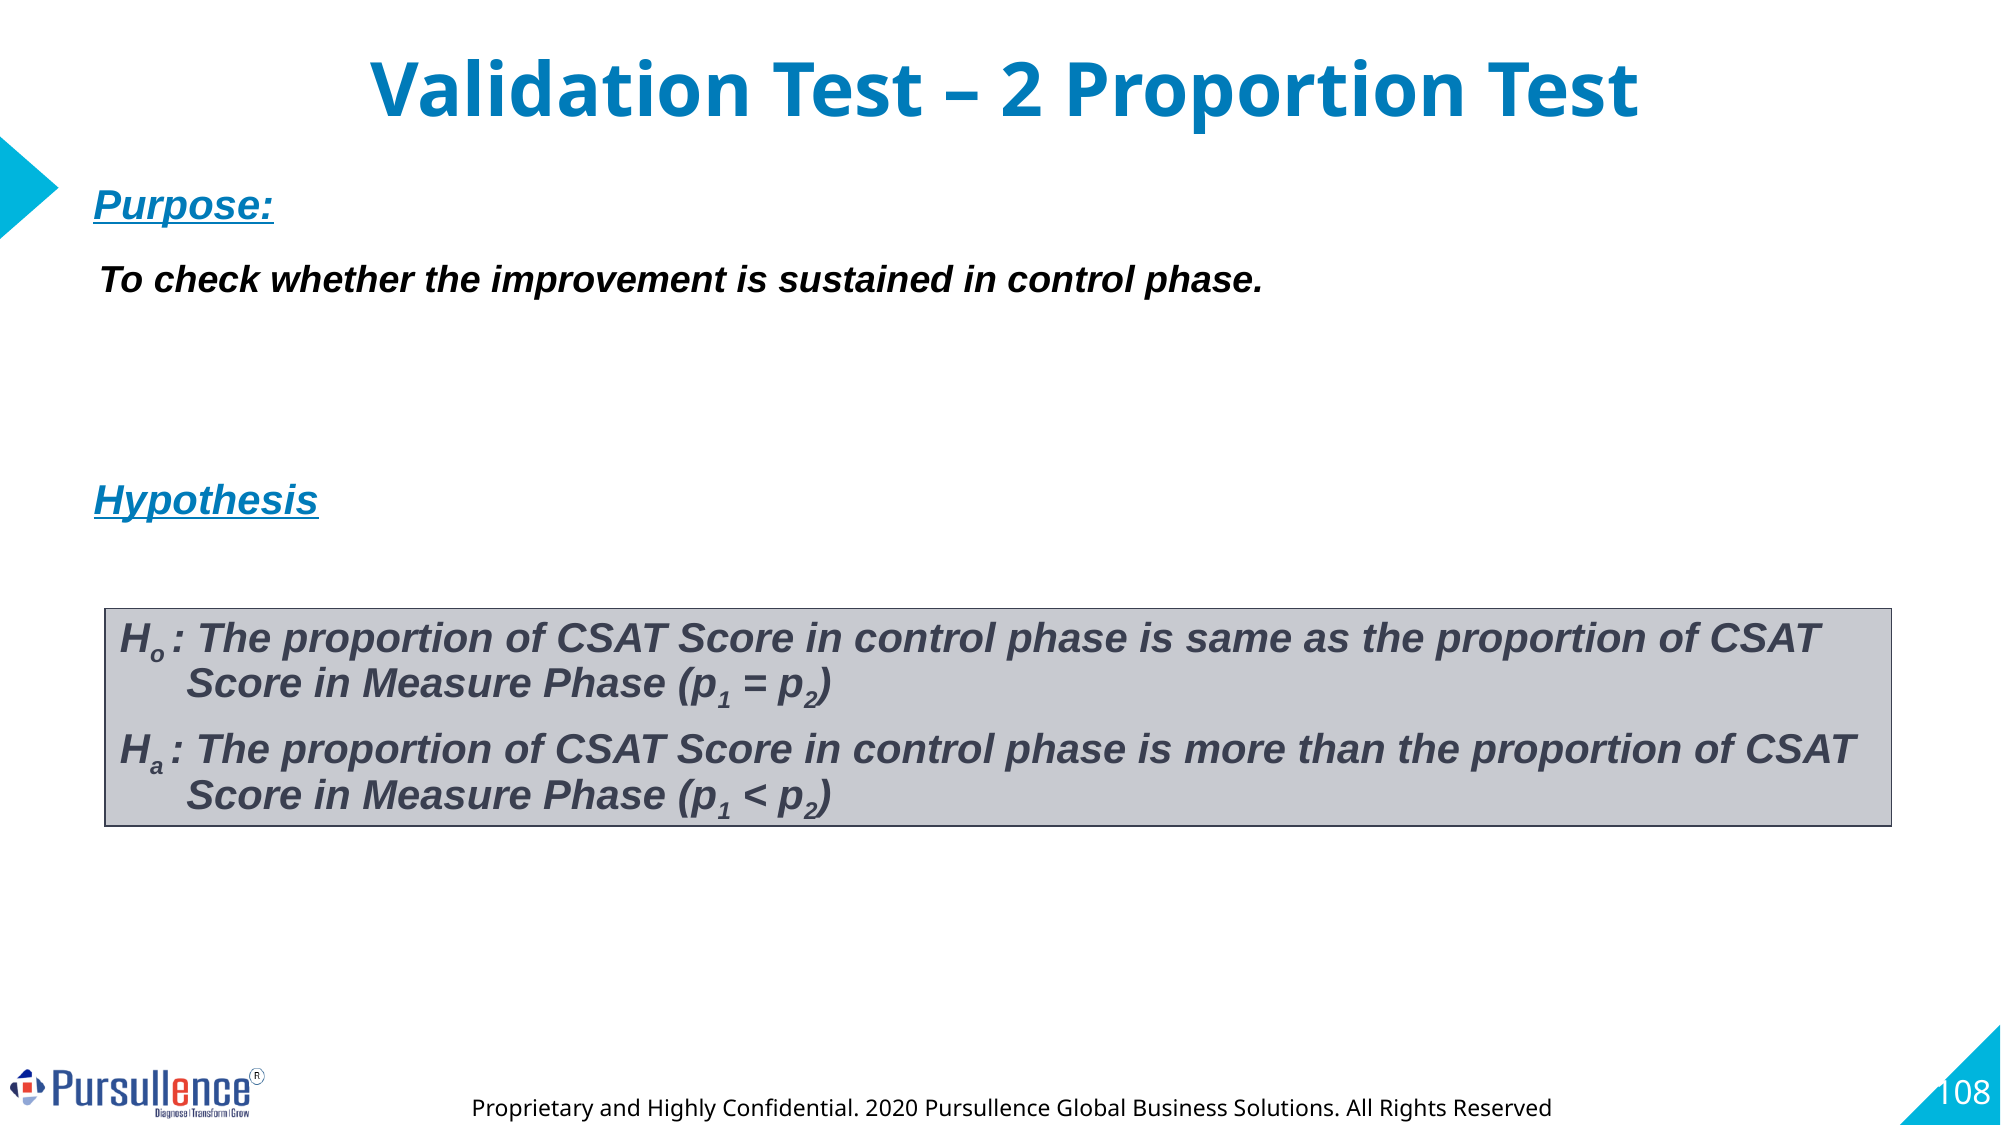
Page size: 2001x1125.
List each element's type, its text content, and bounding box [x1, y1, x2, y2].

picture [0, 1061, 265, 1122]
text_box To check whether the improvement is sustained in control phase. [84, 247, 1280, 352]
slide_number 108 [1891, 1014, 1992, 1117]
text_box Proprietary and Highly Confidential. 2020 Pursullence Global Business Solutions. All Rights Reserved [456, 1085, 1734, 1125]
text_box Validation Test – 2 Proportion Test [277, 0, 1734, 110]
text_box Hypothesis [78, 465, 899, 531]
text_box Ho : The proportion of CSAT Score in control phase is same as the proportion of CSAT Score in Measure Phase (p1 = p2) Ha : The proportion of CSAT Score in control phase is more than the proportion of CSAT Score in Measure Phase (p1 < p2) [105, 608, 1892, 826]
text_box Purpose: [78, 170, 1891, 236]
